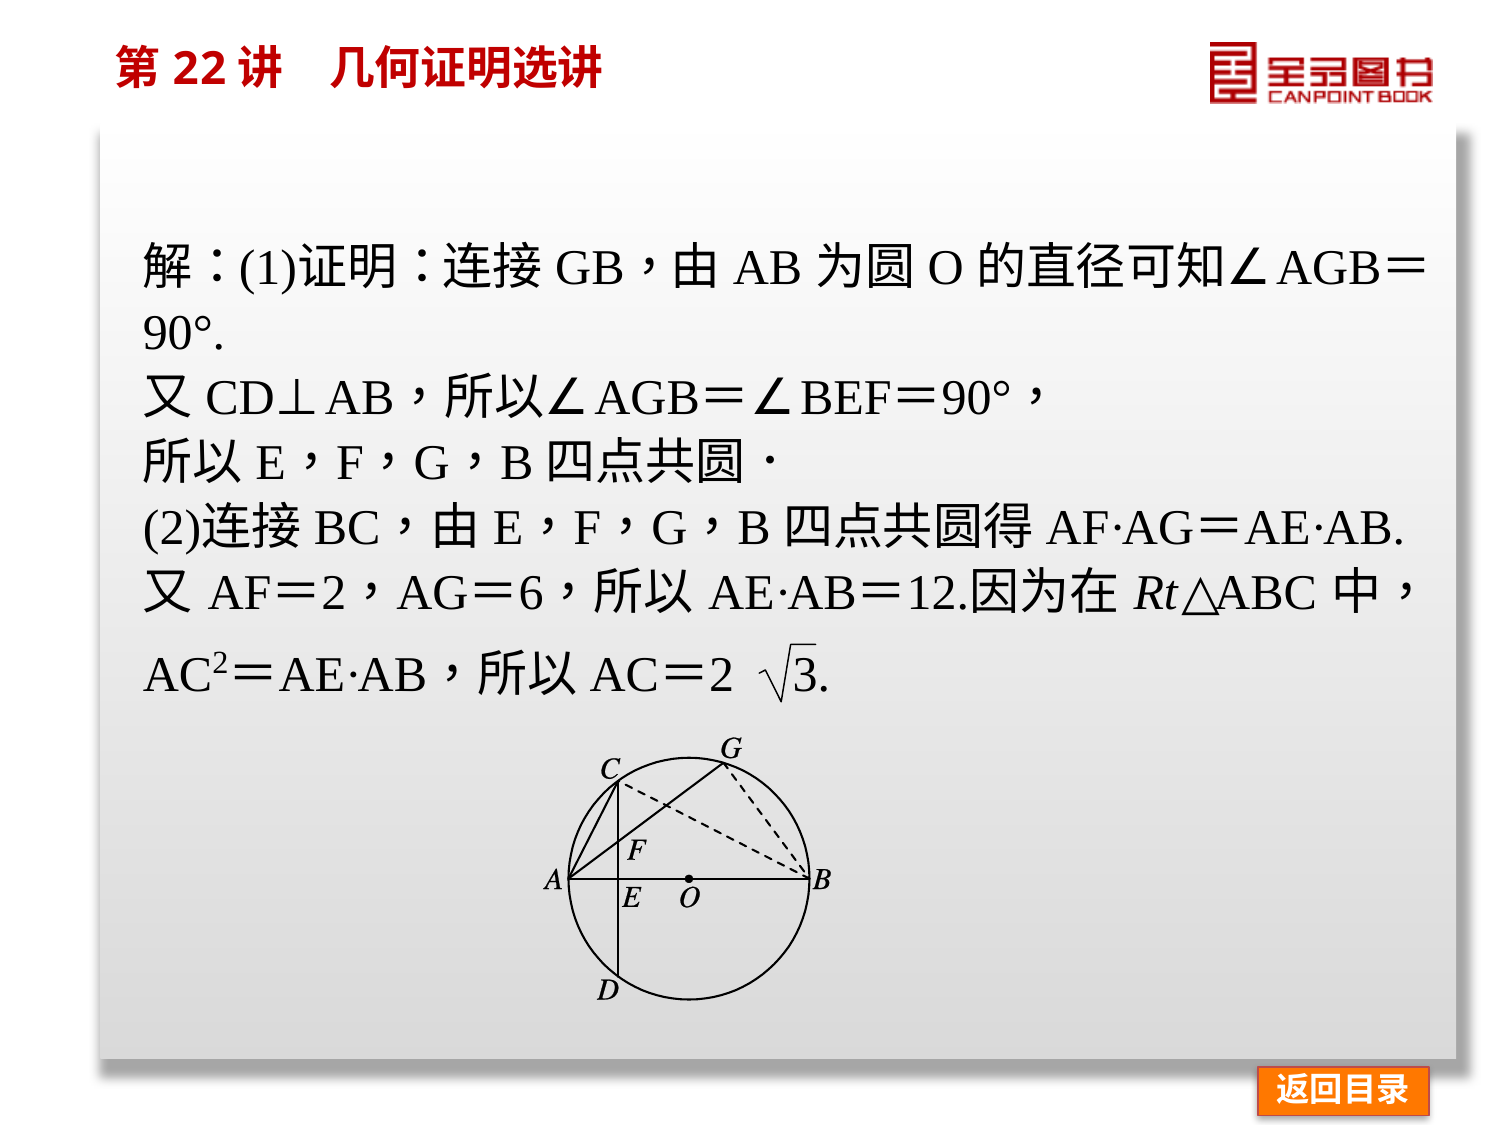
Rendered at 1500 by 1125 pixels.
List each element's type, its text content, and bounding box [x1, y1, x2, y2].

text_box [112, 148, 1412, 1035]
picture [1210, 42, 1433, 104]
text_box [142, 168, 1432, 1015]
text_box 返回目录 [1257, 1066, 1430, 1116]
text_box 第22讲 几何证明选讲 [100, 27, 1199, 106]
